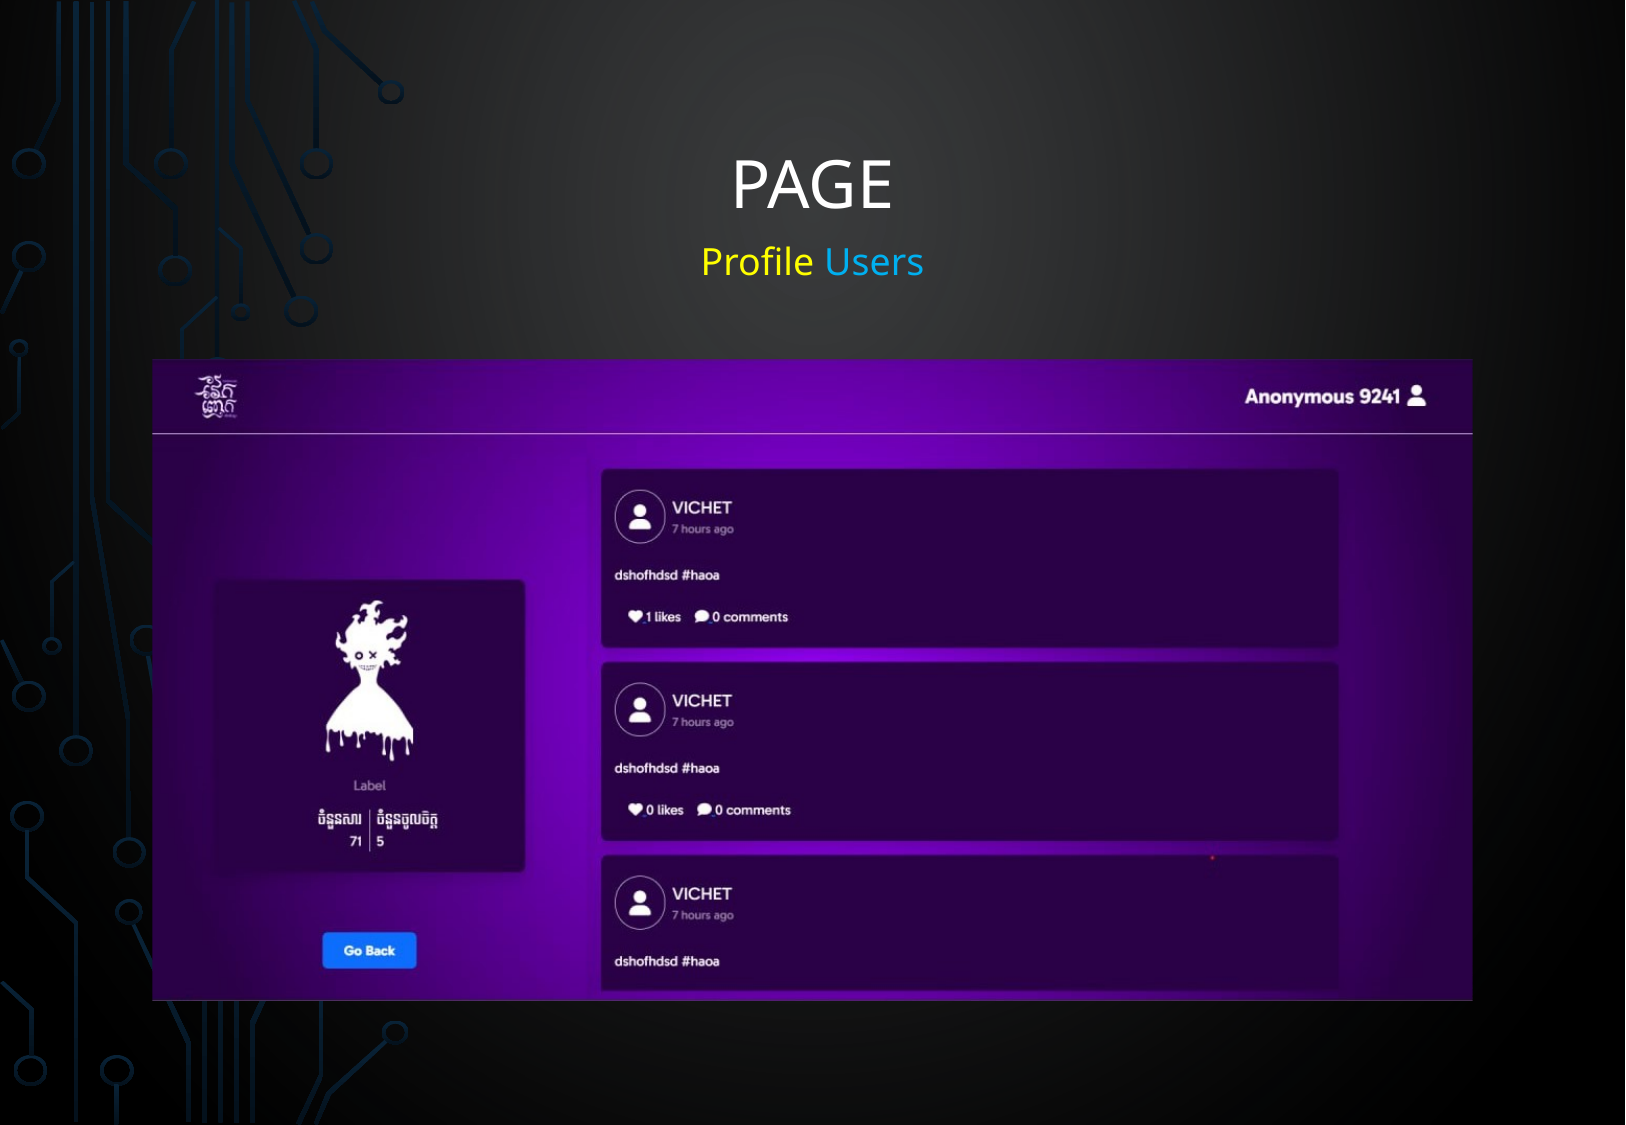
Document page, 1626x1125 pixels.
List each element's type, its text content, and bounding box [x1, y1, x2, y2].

picture [152, 297, 1473, 1063]
text_box PAGE [238, 145, 1387, 225]
text_box Profile Users [628, 230, 997, 291]
